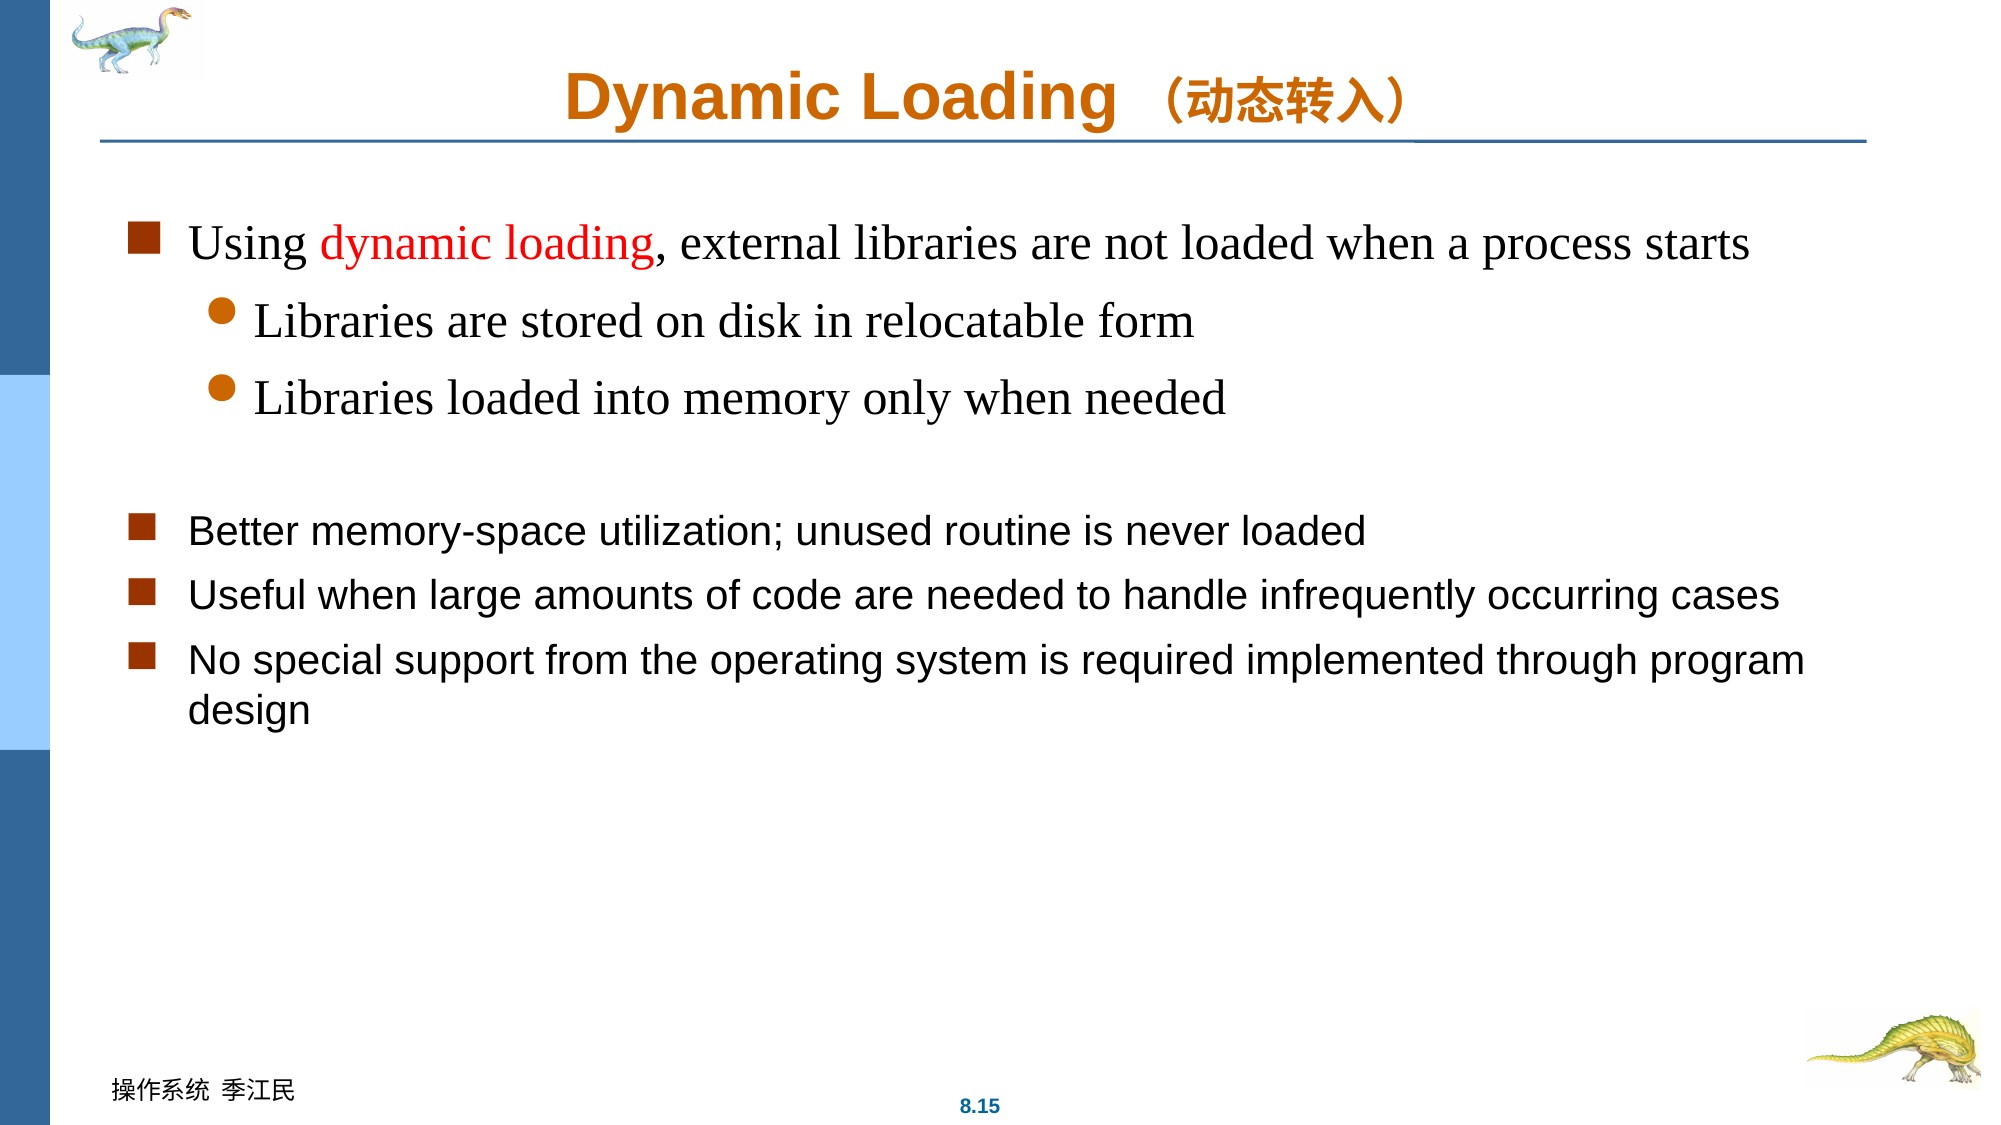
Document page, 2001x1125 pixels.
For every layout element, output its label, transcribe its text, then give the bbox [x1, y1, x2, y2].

picture [1804, 1007, 1982, 1090]
picture [62, 0, 205, 81]
list Using dynamic loading, external libraries are not loaded when a process starts Libraries are stored on disk in relocatable form Libraries loaded into memory only when needed Better memory-space utilization; unused routine is never loaded Useful when large amounts of code are needed to handle infrequently occurring cases No special support from the operating system is required implemented through program design [116, 202, 1917, 946]
title Dynamic Loading（动态转入） [99, 45, 1900, 141]
